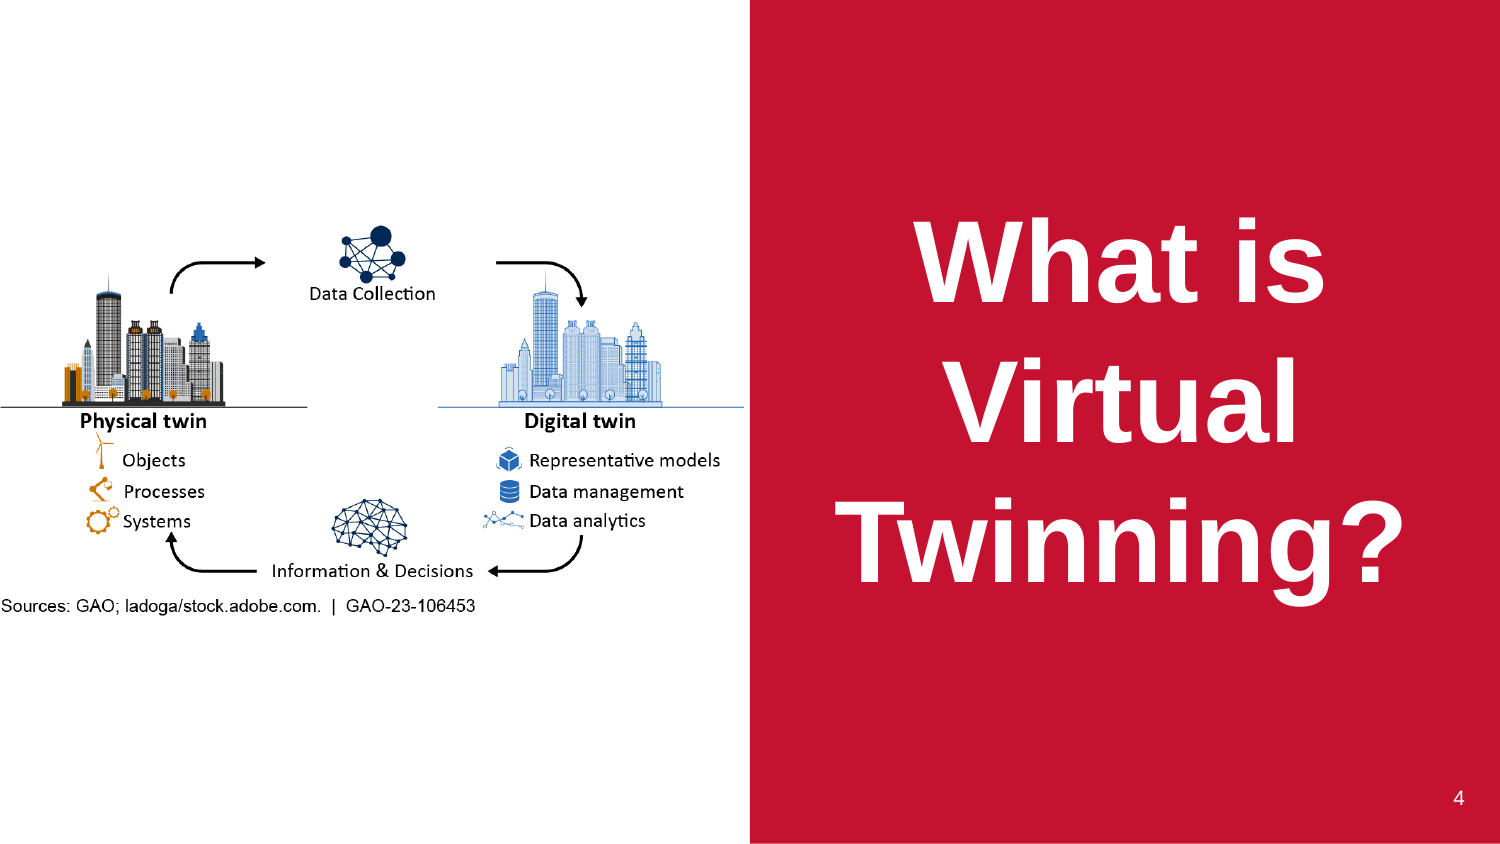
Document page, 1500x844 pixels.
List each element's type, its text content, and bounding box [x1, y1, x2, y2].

title What is Virtual Twinning? [793, 154, 1450, 639]
picture [0, 225, 744, 619]
slide_number ‹#› [1389, 764, 1480, 830]
